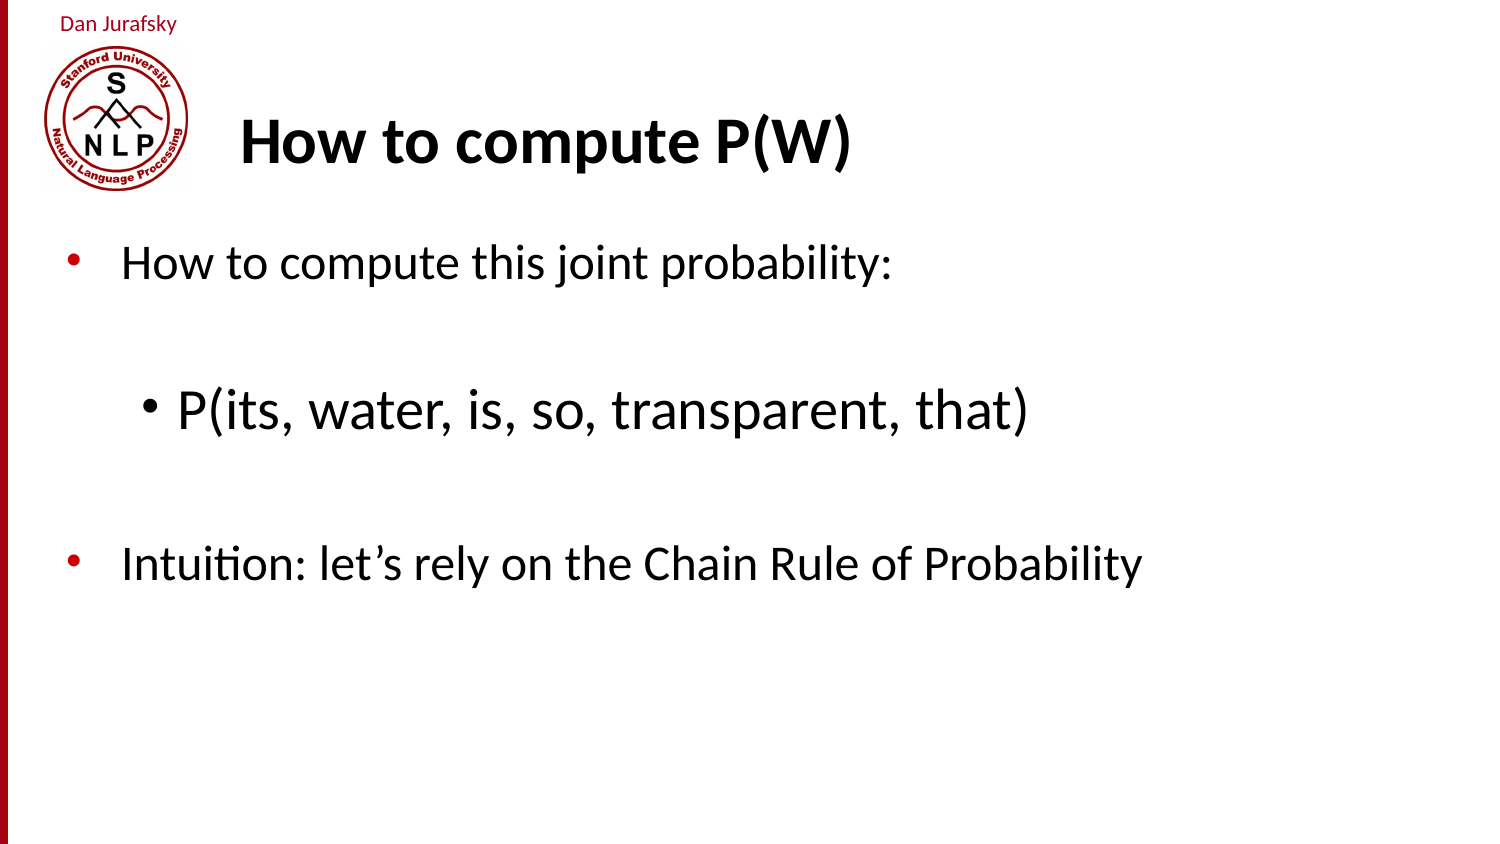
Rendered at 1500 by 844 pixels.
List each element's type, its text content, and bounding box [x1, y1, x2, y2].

list How to compute this joint probability: P(its, water, is, so, transparent, that) Intuition: let’s rely on the Chain Rule of Probability [50, 221, 1450, 769]
picture [44, 46, 188, 191]
title How to compute P(W) [225, 62, 1450, 185]
